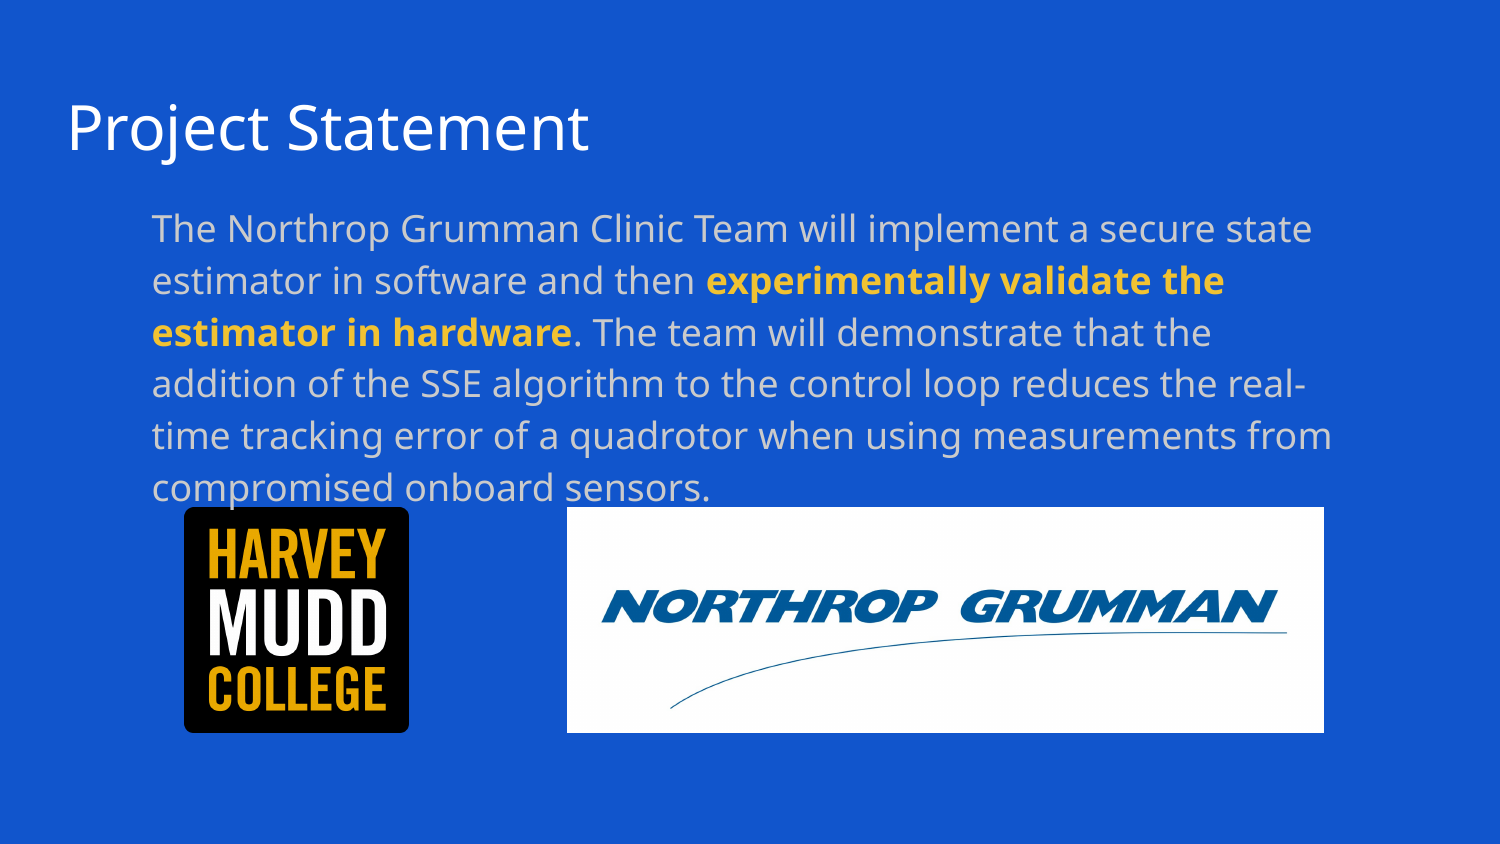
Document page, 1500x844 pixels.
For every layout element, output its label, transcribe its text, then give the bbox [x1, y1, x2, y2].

list The Northrop Grumman Clinic Team will implement a secure state estimator in software and then experimentally validate the estimator in hardware. The team will demonstrate that the addition of the SSE algorithm to the control loop reduces the real-time tracking error of a quadrotor when using measurements from compromised onboard sensors. [136, 183, 1364, 473]
title Project Statement [51, 72, 1449, 167]
picture [567, 507, 1324, 733]
picture [183, 507, 409, 733]
